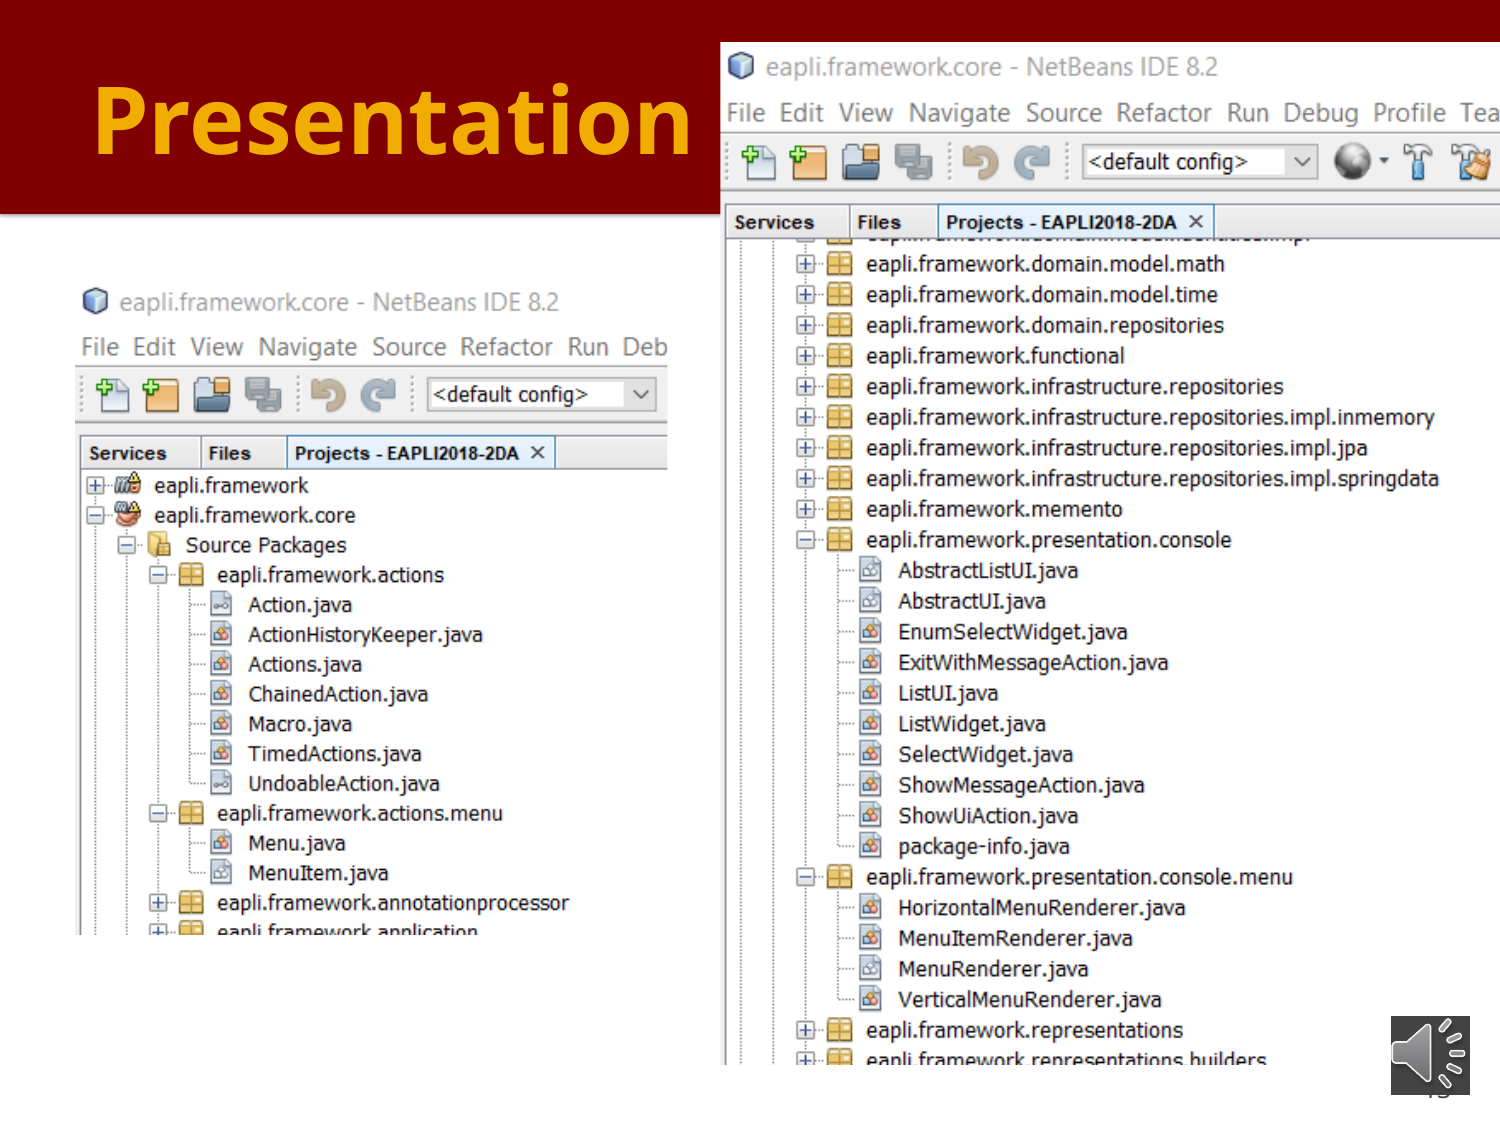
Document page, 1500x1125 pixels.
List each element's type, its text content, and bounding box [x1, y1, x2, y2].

picture [74, 278, 668, 935]
picture [720, 42, 1500, 1096]
title Presentation [75, 24, 1425, 209]
slide_number 13 [1345, 1074, 1467, 1108]
